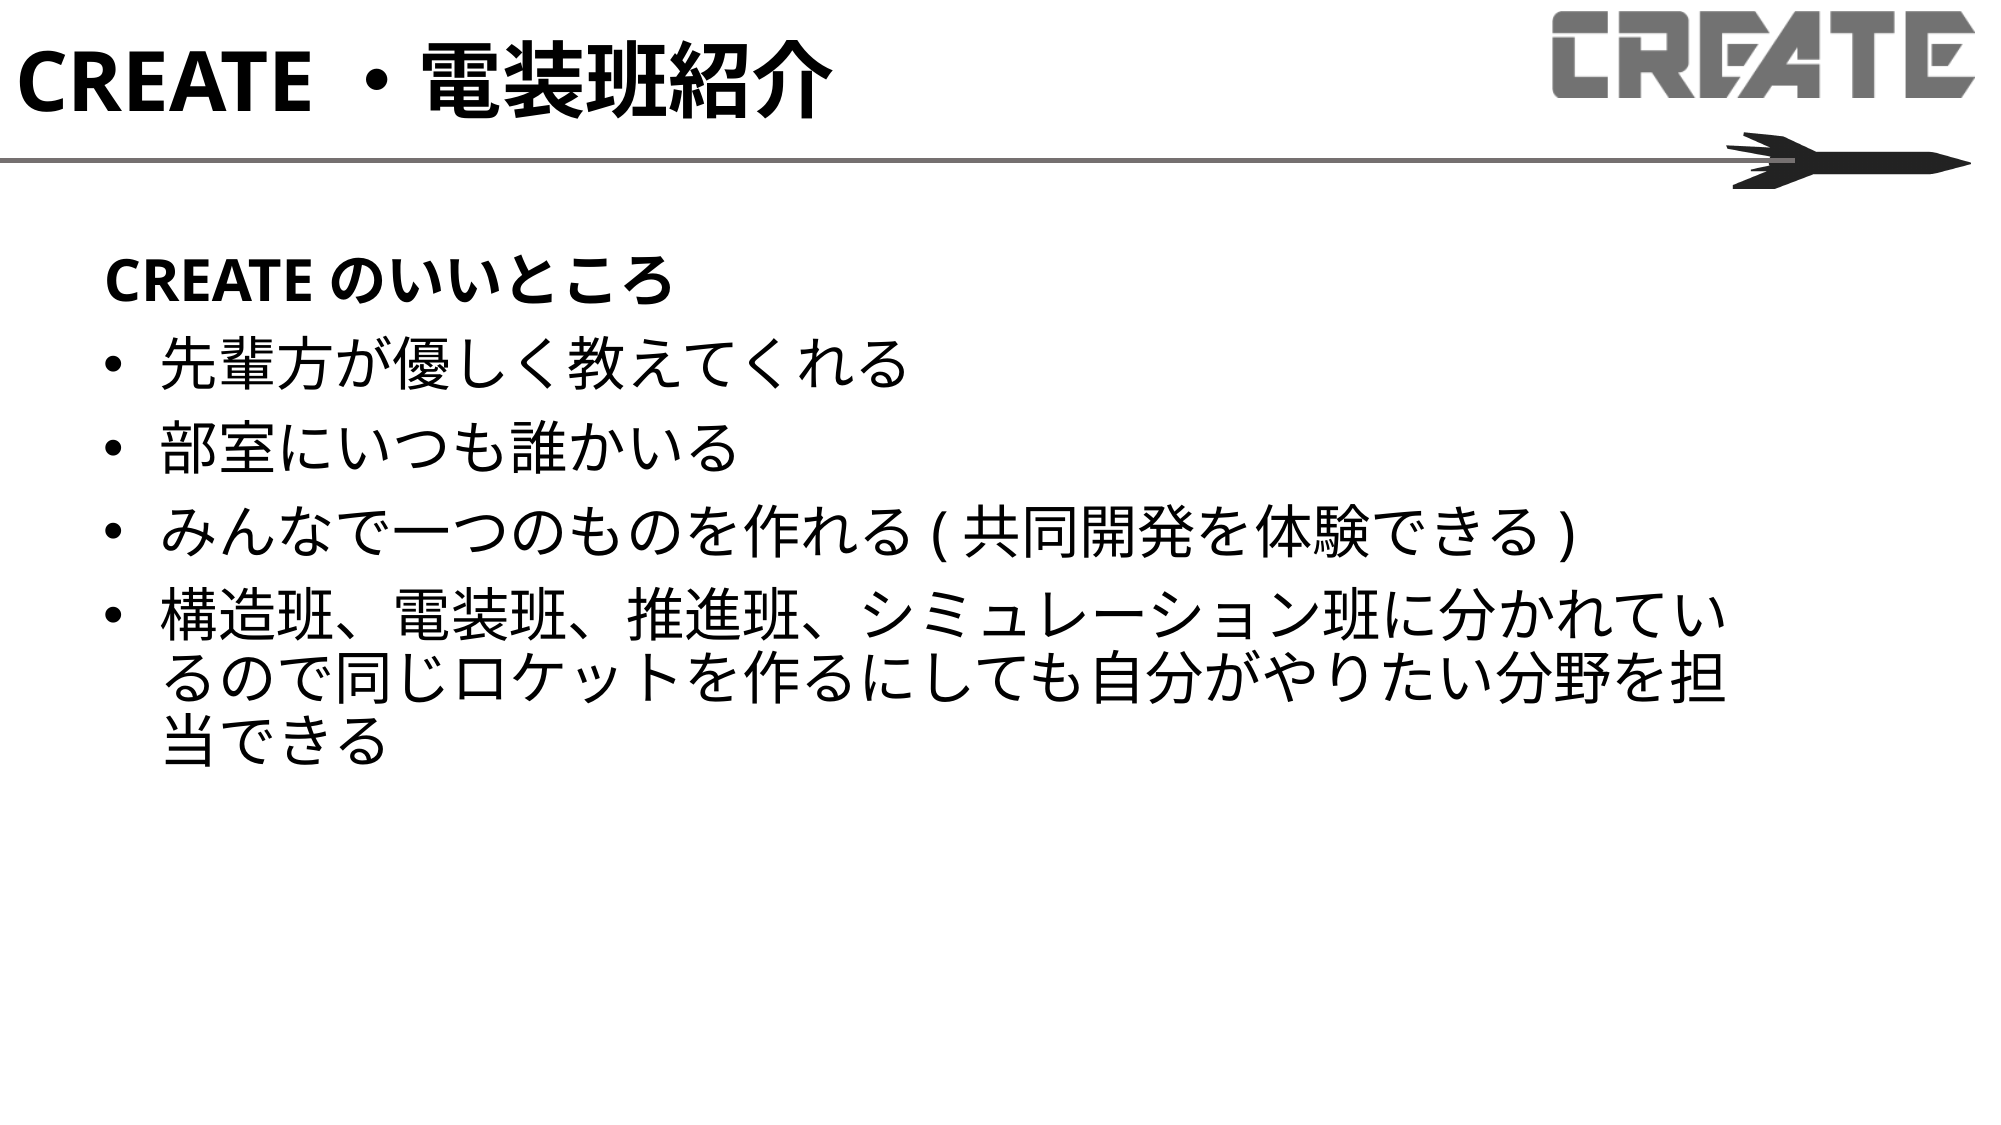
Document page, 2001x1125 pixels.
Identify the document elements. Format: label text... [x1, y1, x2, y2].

list CREATEのいいところ 先輩方が優しく教えてくれる 部室にいつも誰かいる みんなで一つのものを作れる(共同開発を体験できる) 構造班、電装班、推進班、シミュレーション班に分かれているので同じロケットを作るにしても自分がやりたい分野を担当できる [70, 243, 1796, 958]
picture [1552, 11, 1975, 98]
title CREATE・電装班紹介 [0, 0, 1521, 168]
picture [1726, 133, 1971, 189]
